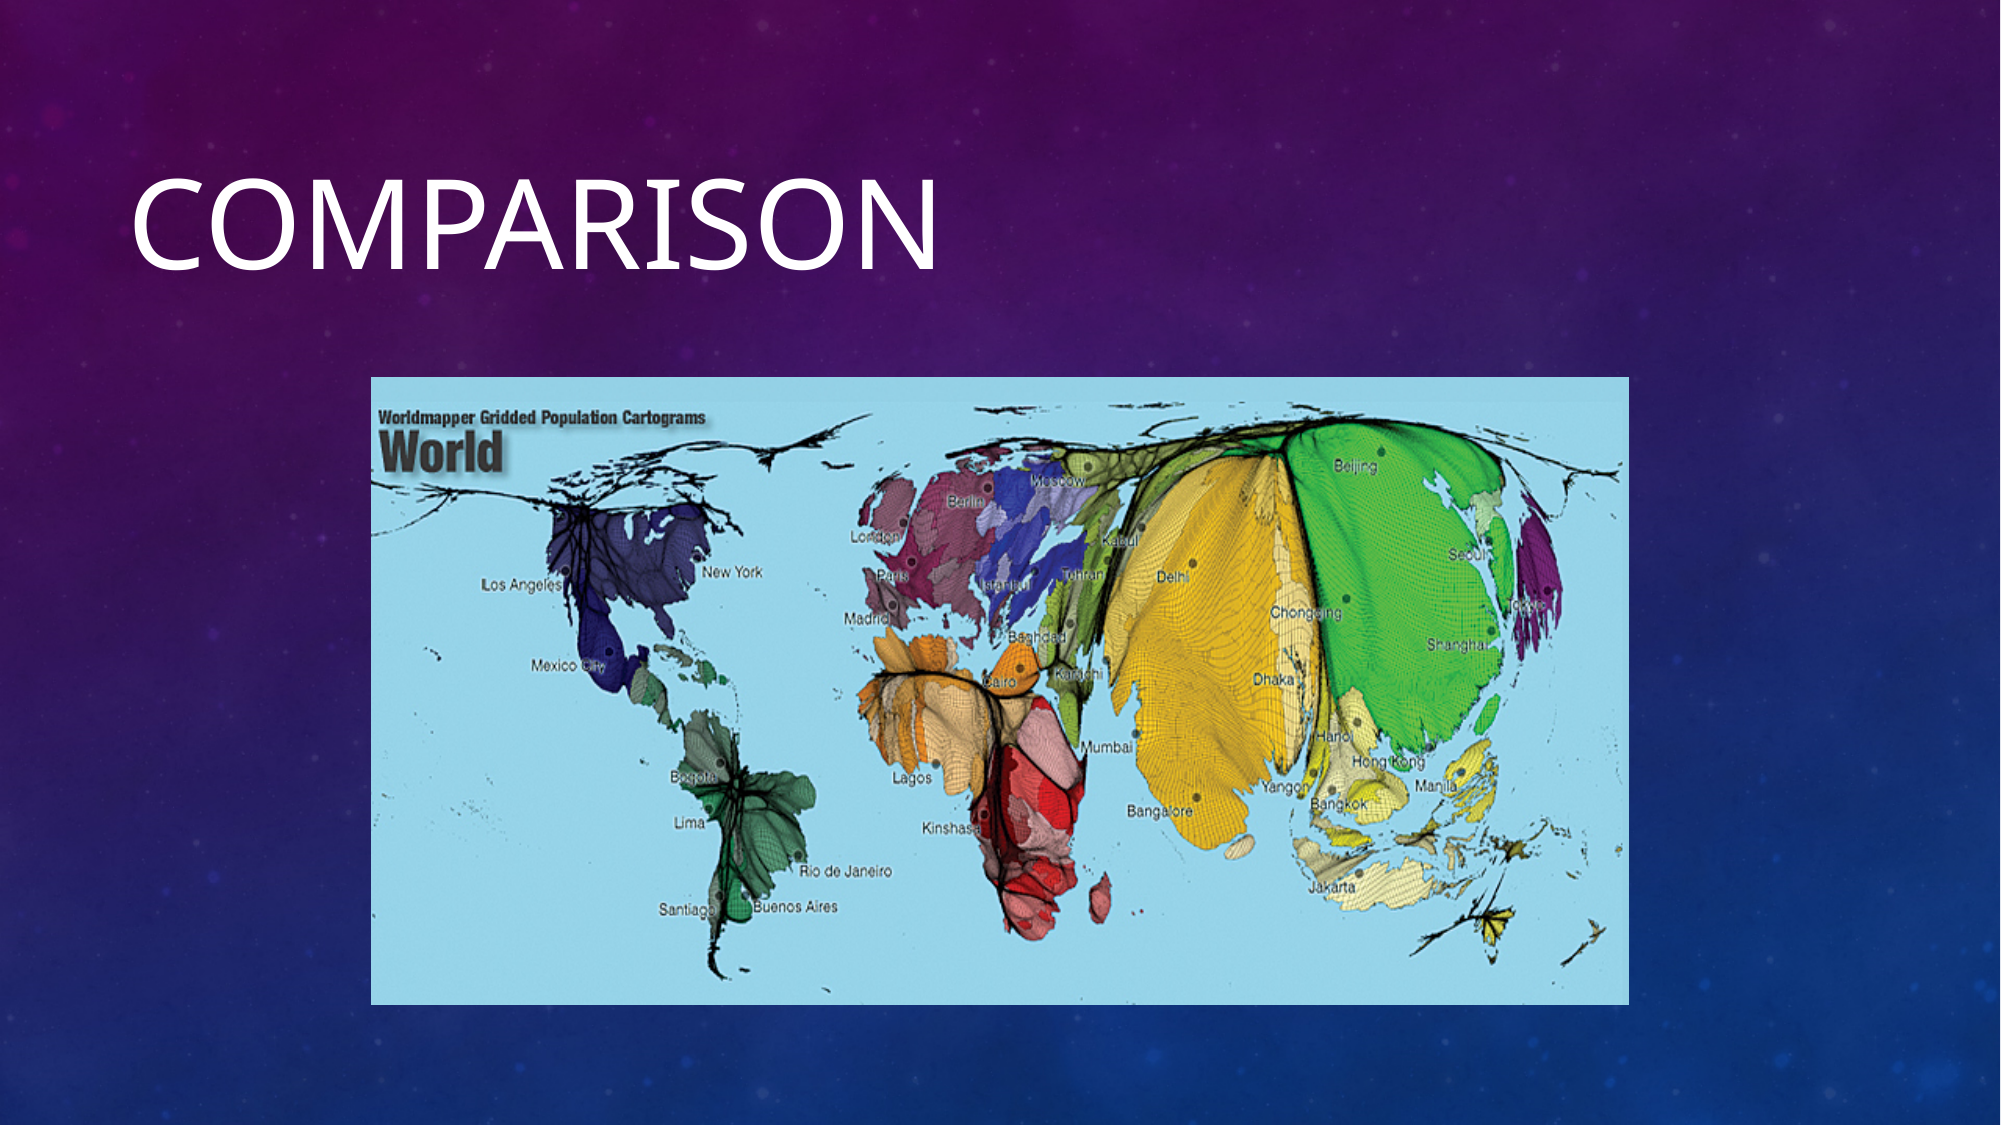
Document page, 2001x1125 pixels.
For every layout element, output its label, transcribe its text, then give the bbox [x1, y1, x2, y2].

title Comparison [112, 99, 1775, 339]
picture [0, 0, 2001, 1125]
